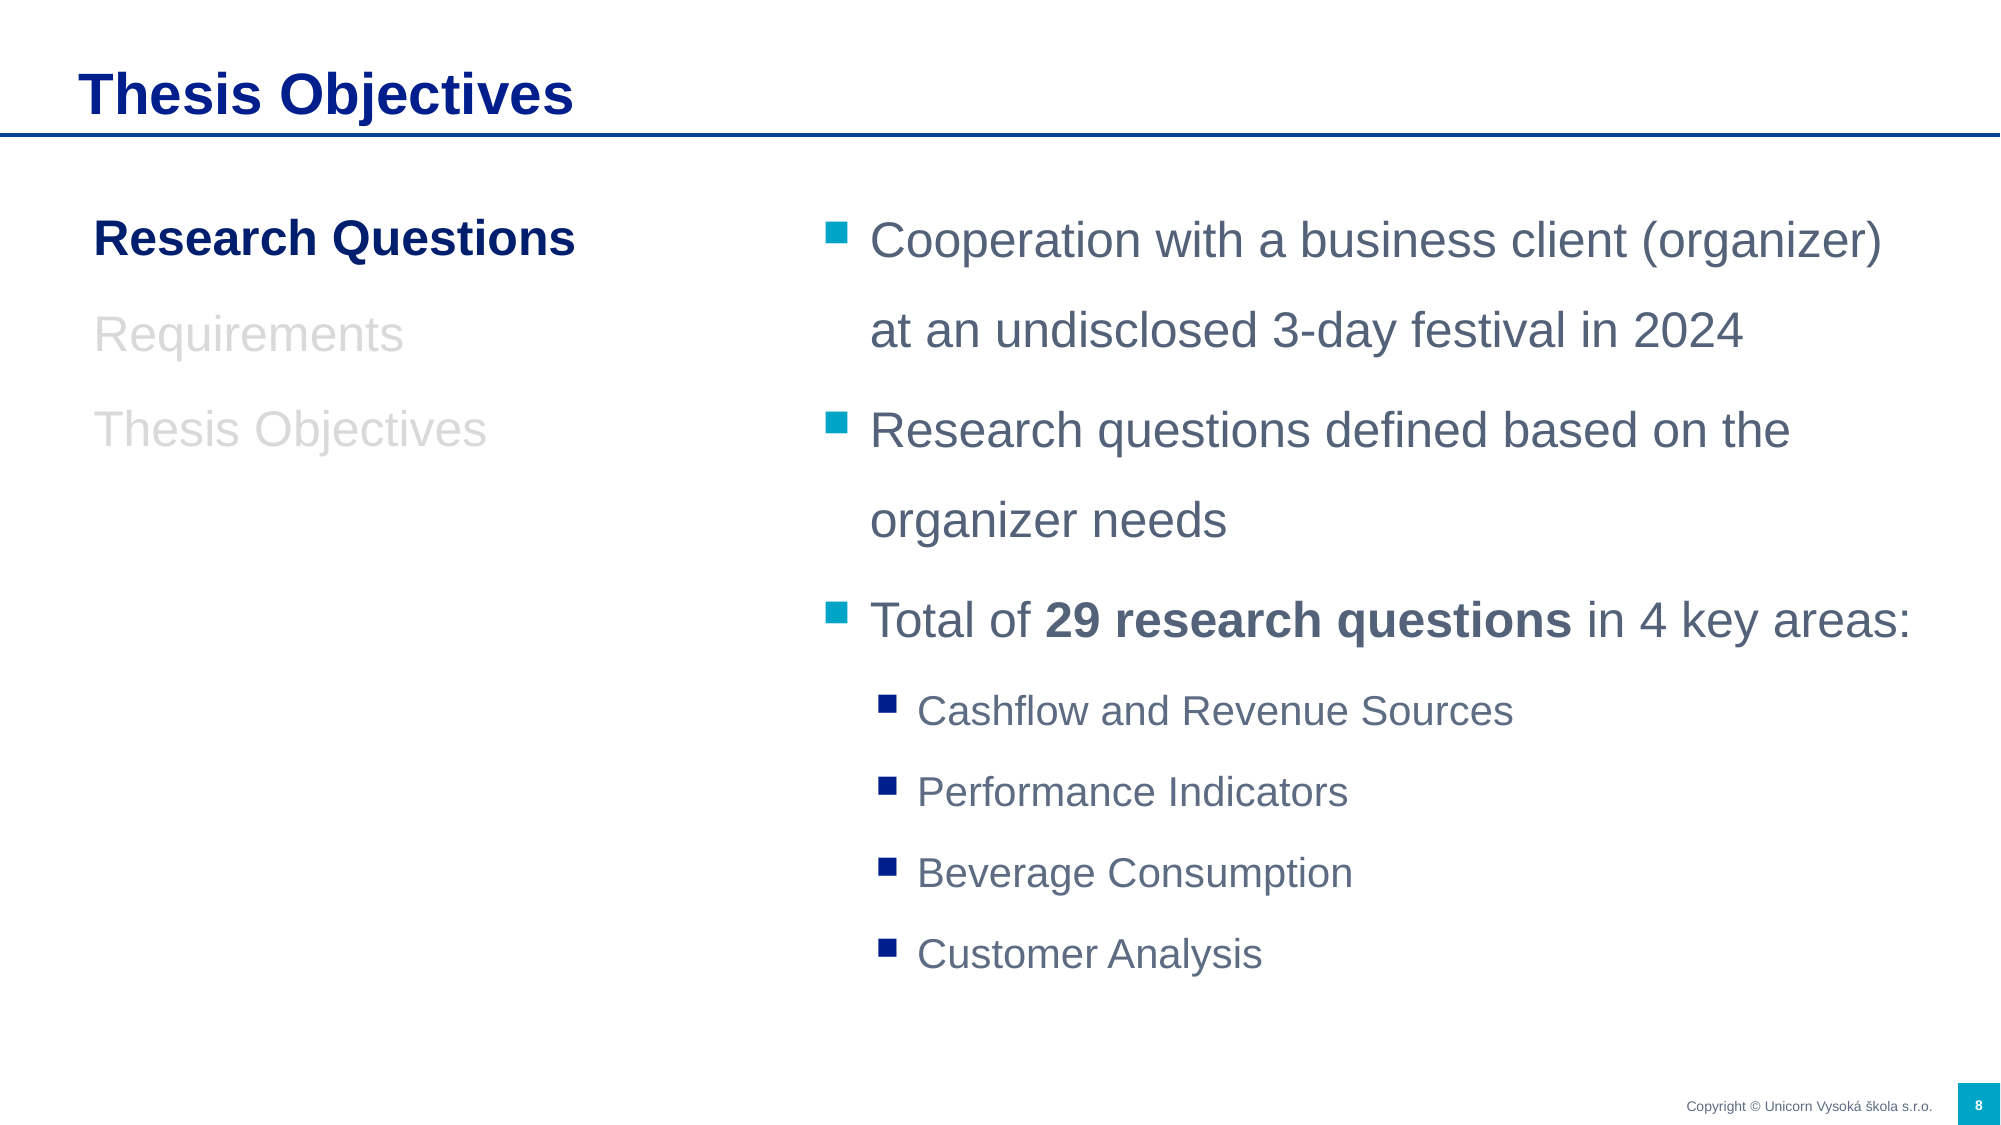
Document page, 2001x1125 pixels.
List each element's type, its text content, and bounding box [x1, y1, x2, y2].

text_box Cooperation with a business client (organizer) at an undisclosed 3-day festival in 2024 Research questions defined based on the organizer needs Total of 29 research questions in 4 key areas: Cashflow and Revenue Sources Performance Indicators Beverage Consumption Customer Analysis [822, 177, 1922, 1075]
slide_number 8 [1945, 1074, 2000, 1125]
text_box Research Questions [78, 198, 798, 273]
title Thesis Objectives [78, 0, 1922, 134]
footer Copyright © Unicorn Vysoká škola s.r.o. [1273, 1075, 1945, 1125]
text_box Requirements [78, 293, 798, 369]
text_box Thesis Objectives [78, 389, 798, 464]
